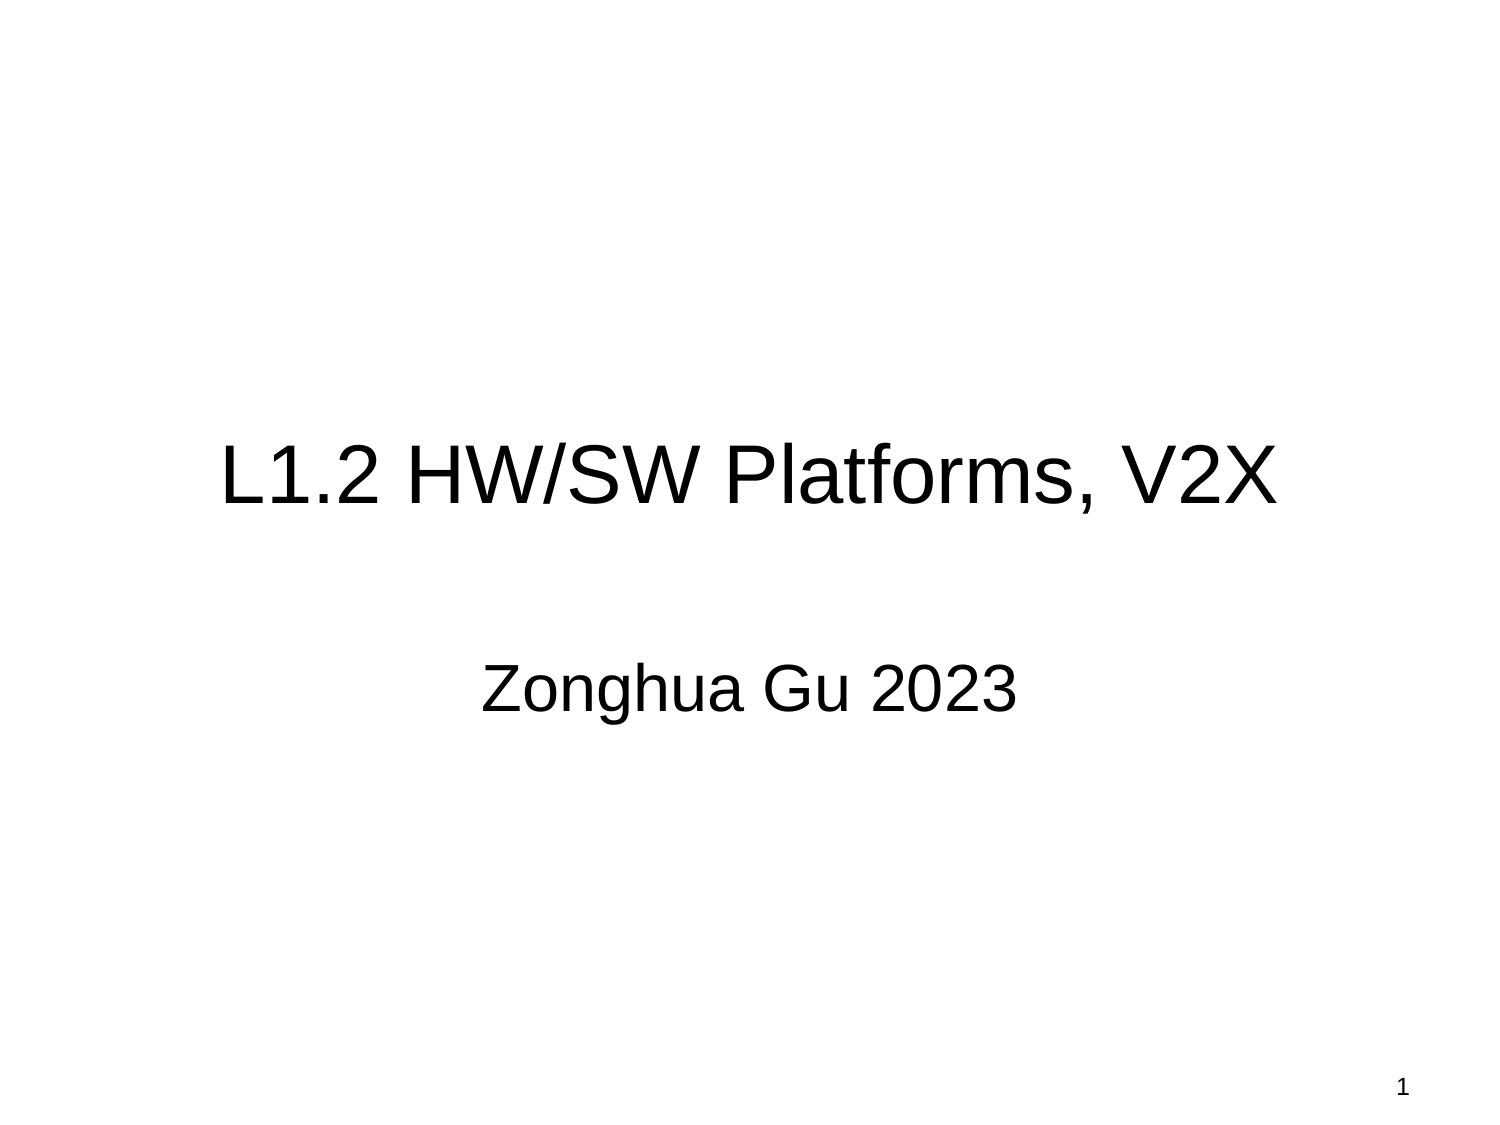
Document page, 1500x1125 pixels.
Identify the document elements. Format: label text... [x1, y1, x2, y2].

title L1.2 HW/SW Platforms, V2X [112, 349, 1388, 592]
slide_number 1 [1074, 1062, 1426, 1103]
subtitle Zonghua Gu 2023 [224, 637, 1276, 926]
